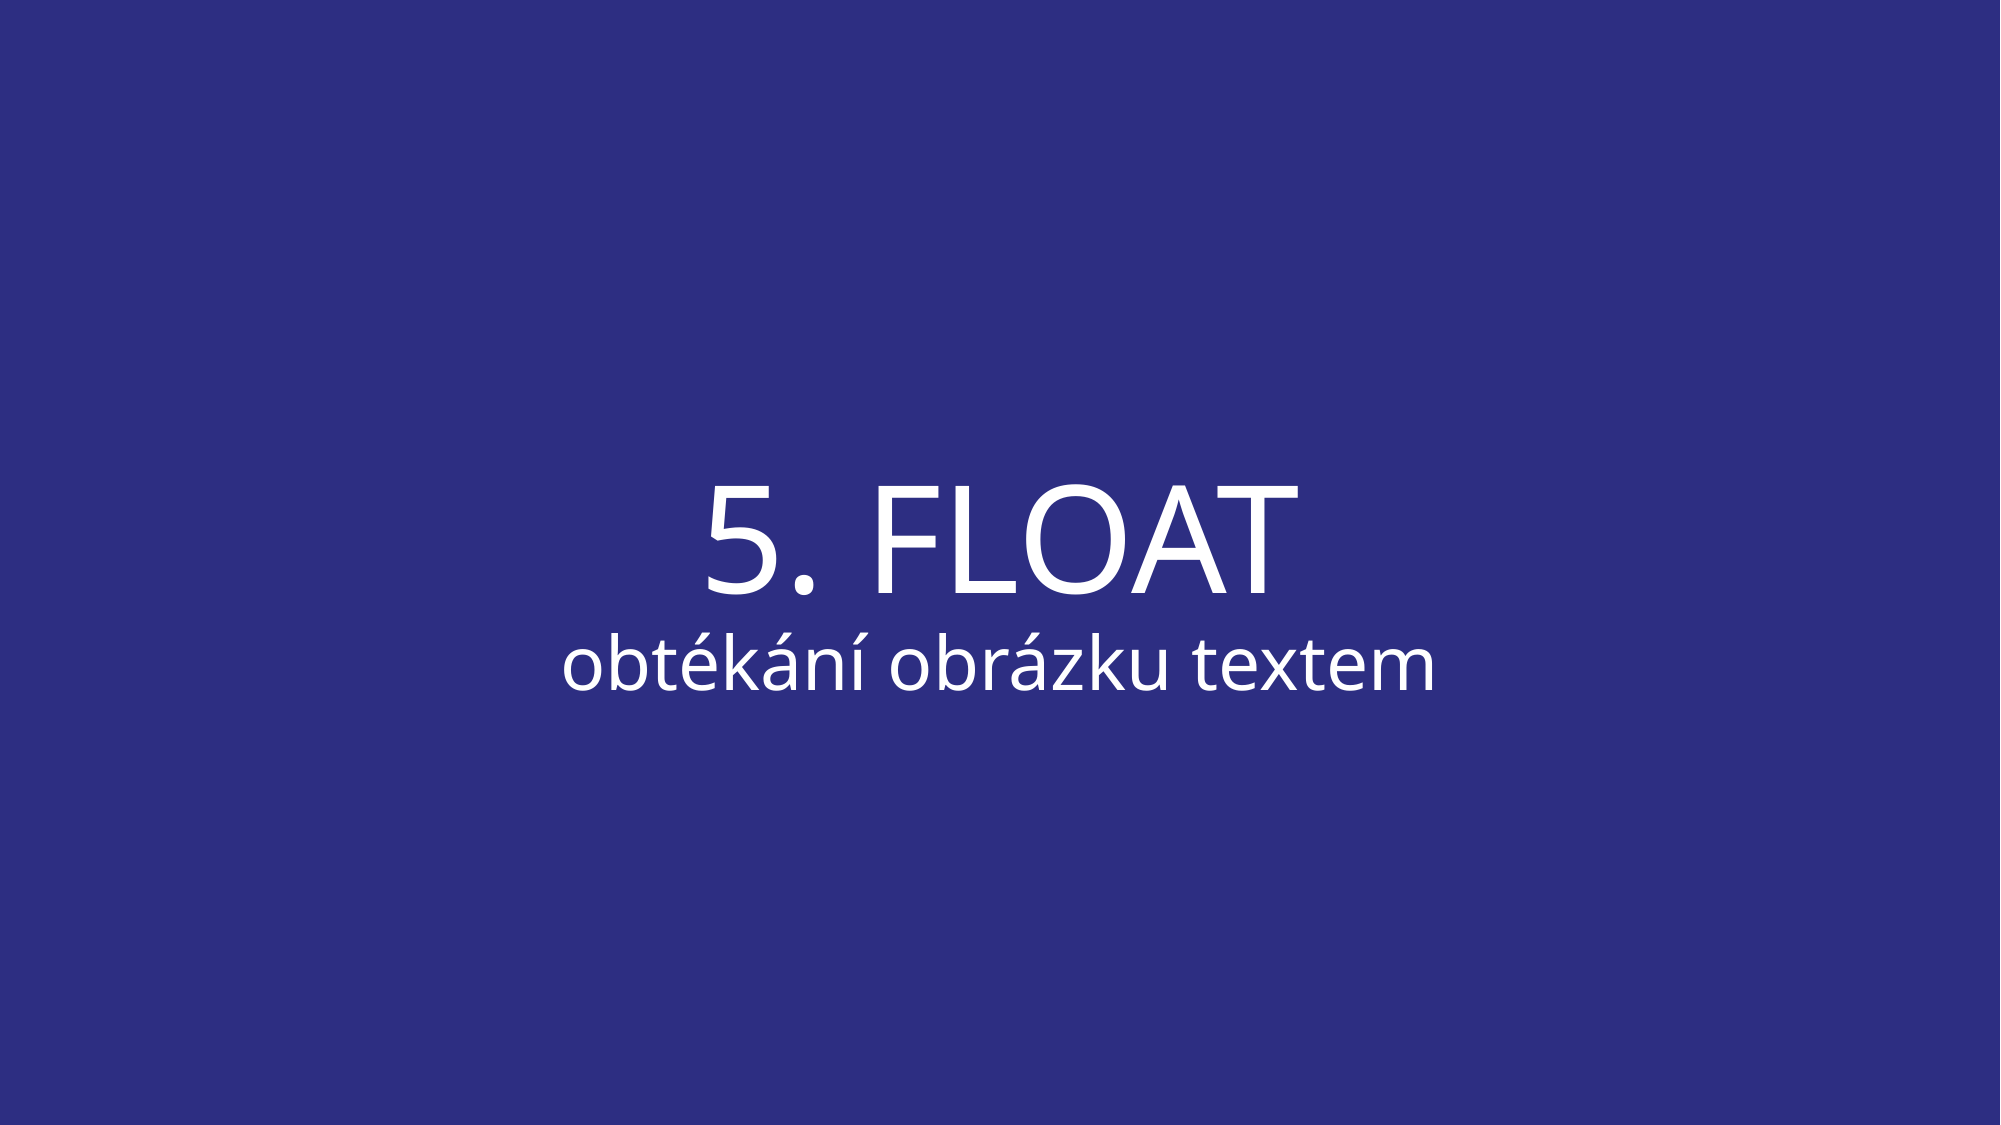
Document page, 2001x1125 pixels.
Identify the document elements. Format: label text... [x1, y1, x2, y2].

title 5. FLOAT obtékání obrázku textem [177, 224, 1823, 946]
